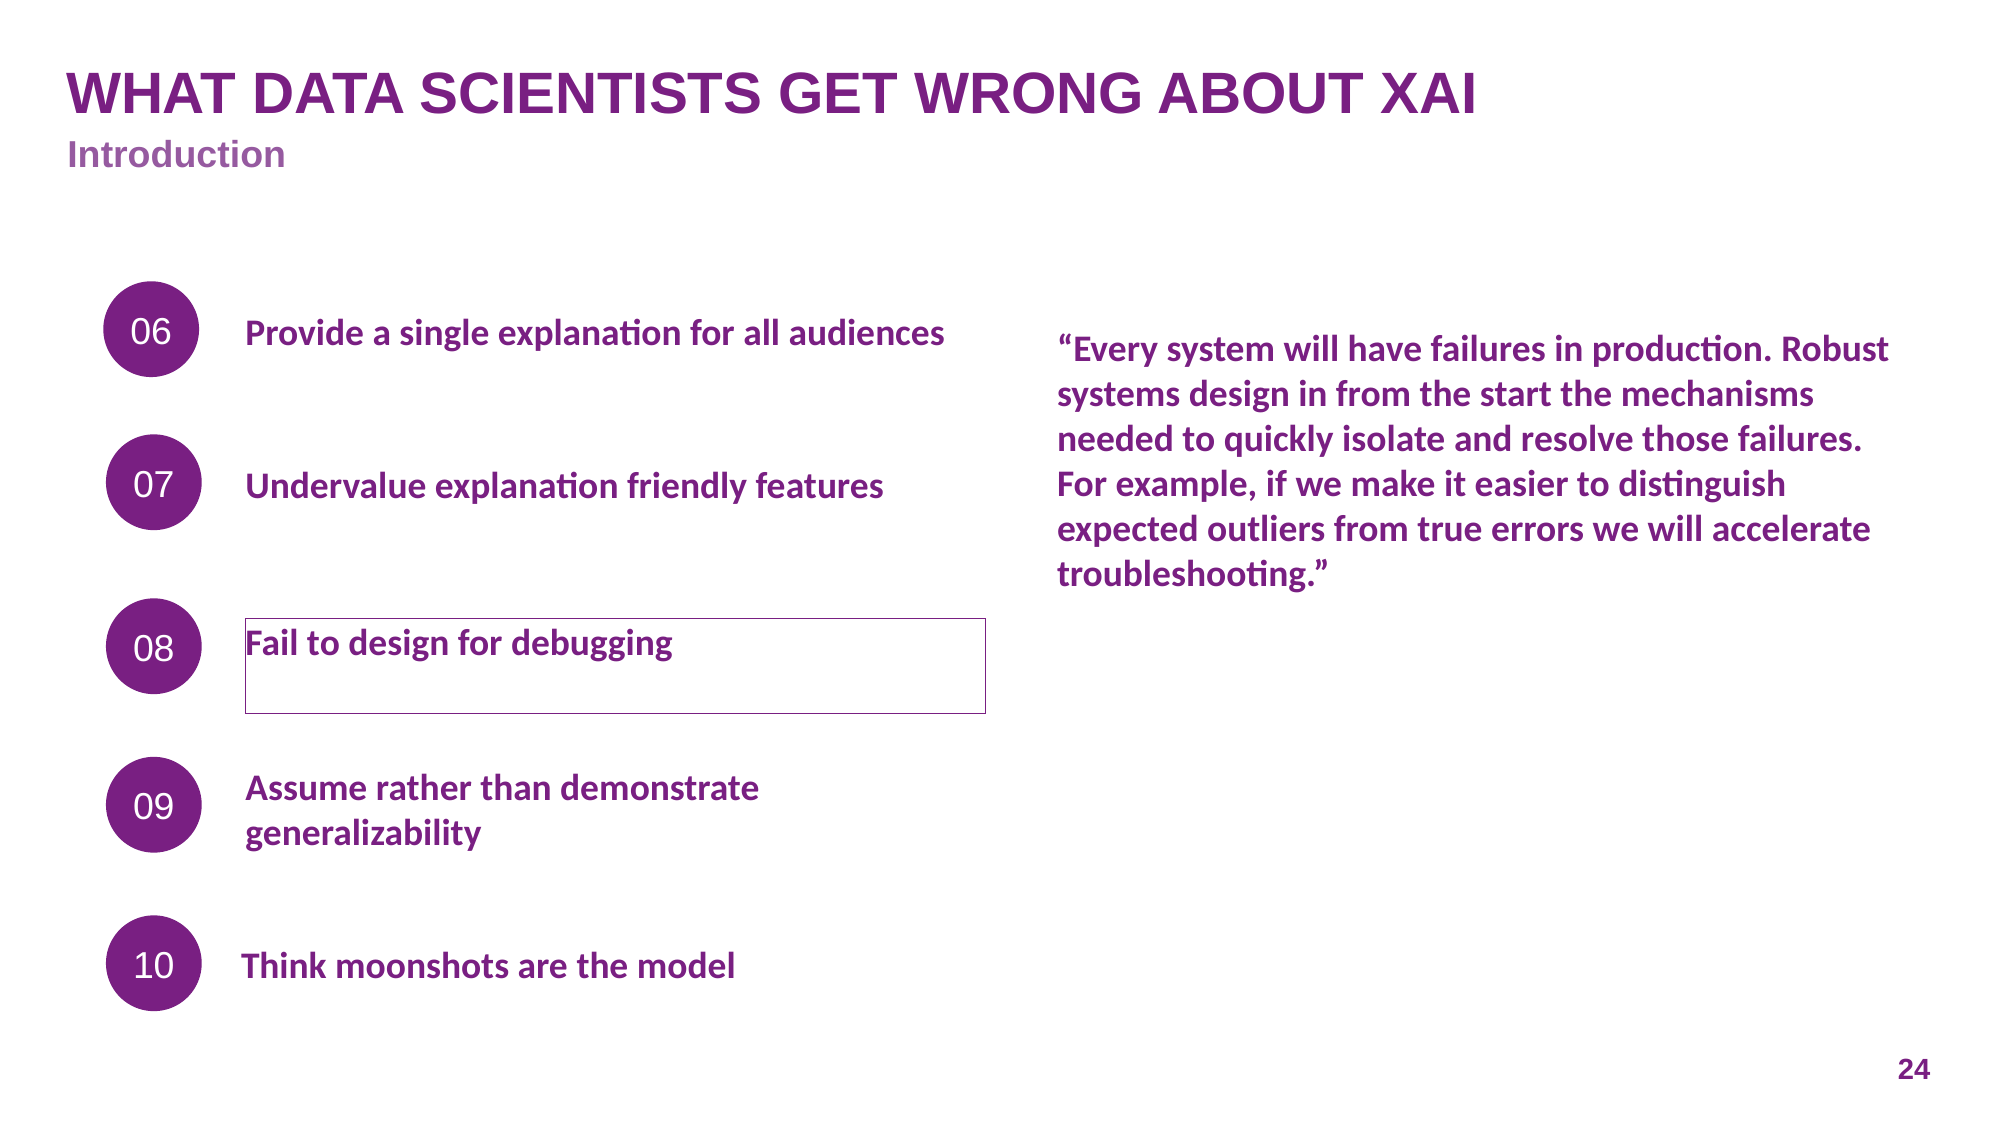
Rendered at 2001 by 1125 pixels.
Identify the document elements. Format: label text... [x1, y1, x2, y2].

title What data scientists get wrong about XAI [66, 43, 1929, 126]
text_box 07 [103, 432, 204, 533]
text_box Provide a single explanation for all audiences [245, 307, 986, 404]
text_box Assume rather than demonstrate generalizability [245, 763, 986, 860]
slide_number 24 [1897, 1053, 1953, 1086]
text_box “Every system will have failures in production. Robust systems design in from the start the mechanisms needed to quickly isolate and resolve those failures. For example, if we make it easier to distinguish expected outliers from true errors we will accelerate troubleshooting.” [1057, 323, 1891, 980]
text_box Fail to design for debugging [245, 618, 986, 714]
text_box 10 [103, 913, 204, 1014]
text_box 08 [103, 596, 204, 697]
text_box Think moonshots are the model [241, 940, 982, 1037]
subtitle Introduction [67, 121, 1929, 192]
text_box 09 [103, 754, 204, 855]
text_box Undervalue explanation friendly features [245, 460, 986, 557]
text_box 06 [101, 279, 202, 380]
